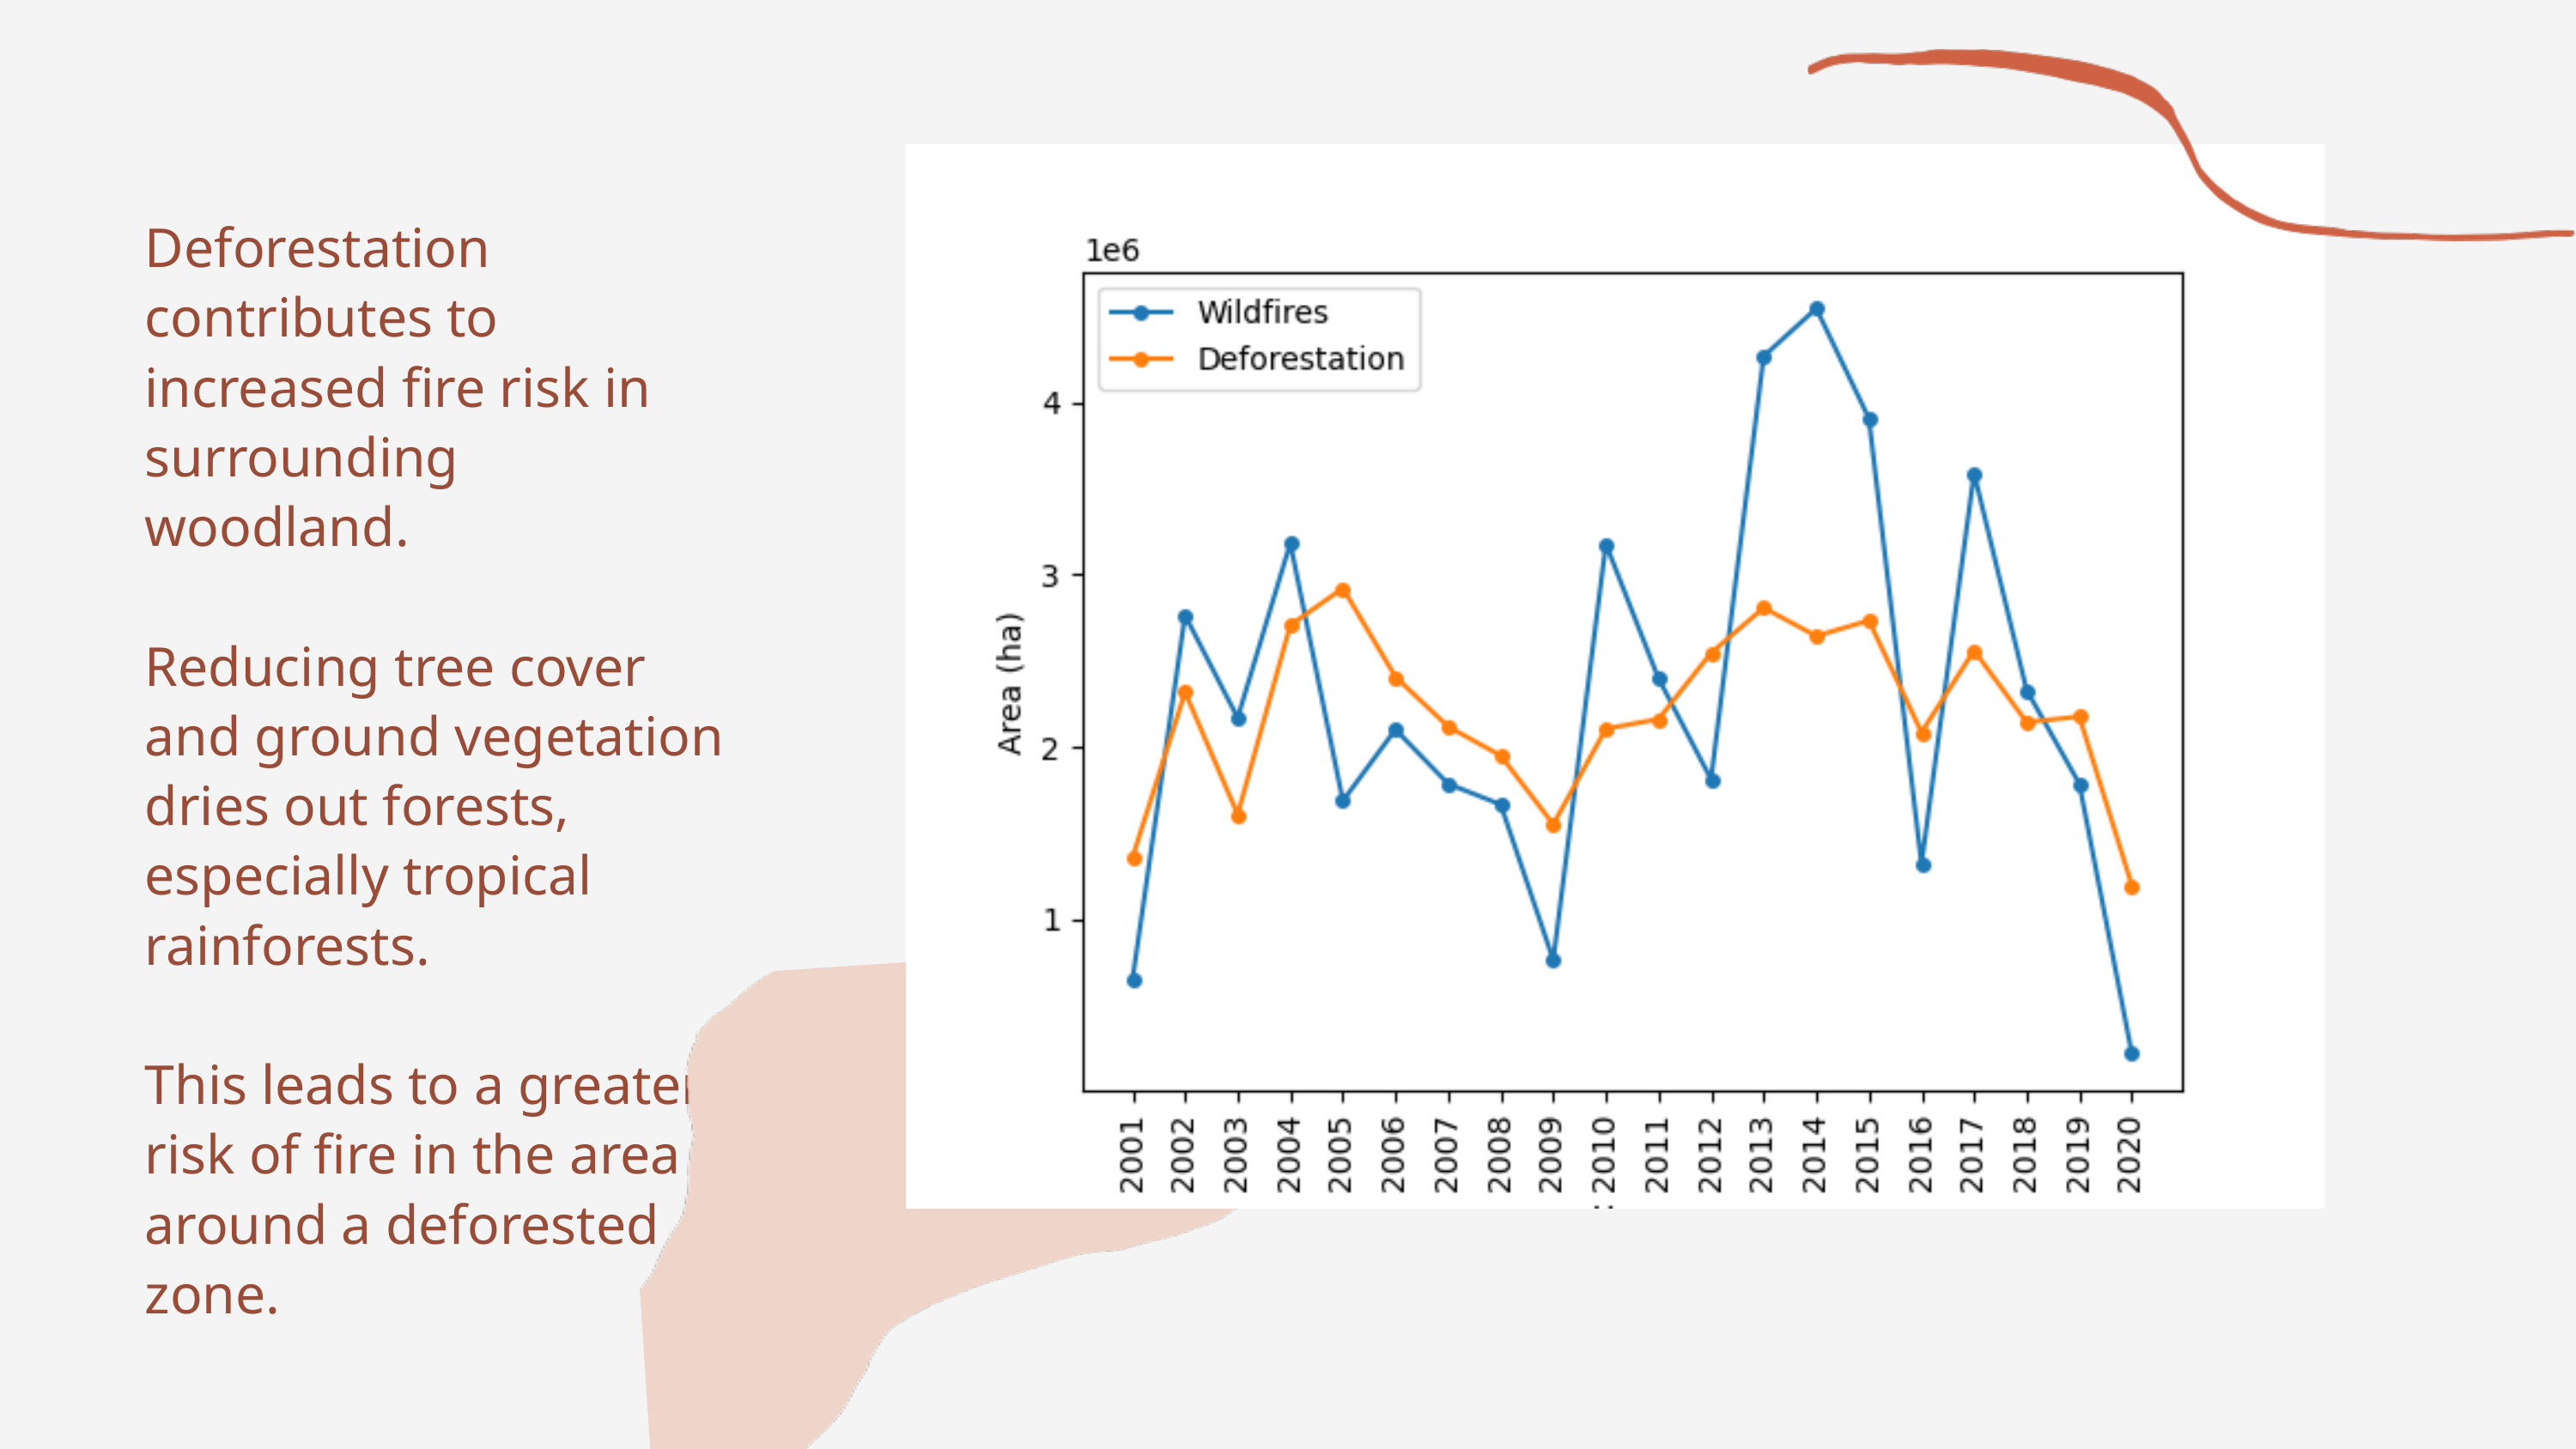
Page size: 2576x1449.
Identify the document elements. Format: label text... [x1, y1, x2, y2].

text_box Deforestation contributes to increased fire risk in surrounding woodland. Reducing tree cover and ground vegetation dries out forests, especially tropical rainforests. This leads to a greater risk of fire in the area around a deforested zone. [144, 208, 726, 1325]
text_box [906, 144, 2324, 1209]
text_box [1807, 49, 2576, 241]
text_box [619, 962, 1364, 1449]
